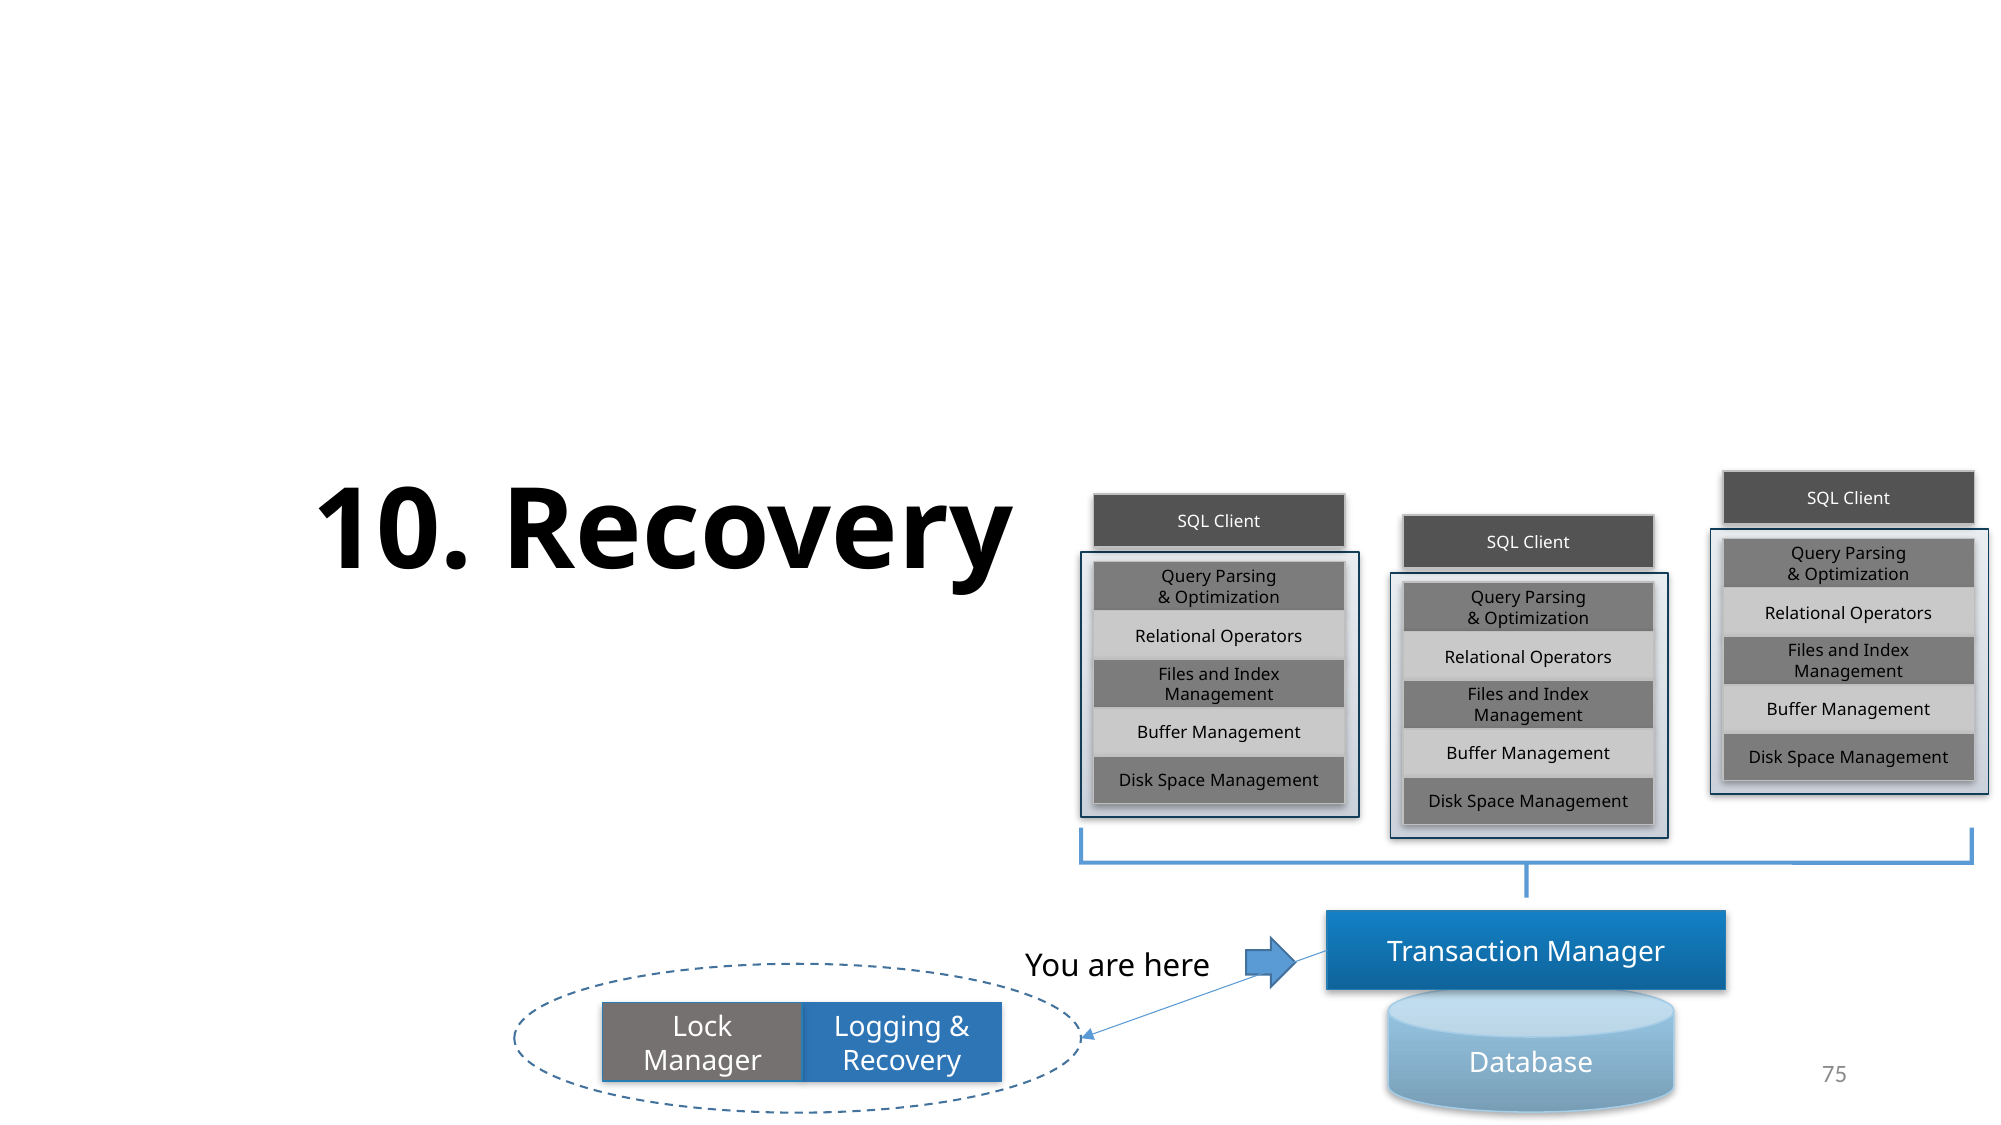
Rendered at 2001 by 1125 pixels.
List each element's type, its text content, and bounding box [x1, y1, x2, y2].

text_box Disk Space Management [1093, 756, 1345, 804]
text_box Buffer Management [1723, 685, 1975, 733]
text_box Relational Operators [1402, 631, 1655, 679]
text_box SQL Client [1093, 494, 1345, 548]
text_box You are here [1010, 937, 1276, 990]
text_box [513, 962, 1083, 1114]
text_box Query Parsing & Optimization [1402, 582, 1655, 631]
slide_number 75 [1412, 1042, 1863, 1103]
text_box Files and Index Management [1402, 679, 1655, 729]
text_box Files and Index Management [1723, 636, 1975, 685]
text_box Relational Operators [1093, 610, 1345, 658]
text_box Database Management System [1081, 552, 1359, 818]
text_box Disk Space Management [1402, 776, 1655, 825]
text_box Relational Operators [1723, 587, 1975, 636]
text_box [1276, 941, 1285, 950]
text_box Buffer Management [1093, 708, 1345, 755]
text_box Buffer Management [1402, 729, 1655, 776]
text_box Disk Space Management [1723, 733, 1975, 781]
text_box Files and Index Management [1093, 659, 1345, 707]
text_box Query Parsing & Optimization [1723, 538, 1975, 587]
text_box Transaction Manager [1326, 911, 1726, 990]
text_box Database [1388, 997, 1674, 1101]
text_box SQL Client [1402, 514, 1655, 568]
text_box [1081, 950, 1328, 1039]
text_box Database Management System [1390, 572, 1669, 827]
text_box Database Management System [1710, 529, 1989, 794]
title 10. Recovery [297, 423, 1143, 641]
text_box [1080, 827, 1973, 898]
text_box Database [1422, 1103, 1640, 1113]
text_box SQL Client [1723, 471, 1975, 525]
text_box Query Parsing & Optimization [1093, 561, 1345, 609]
